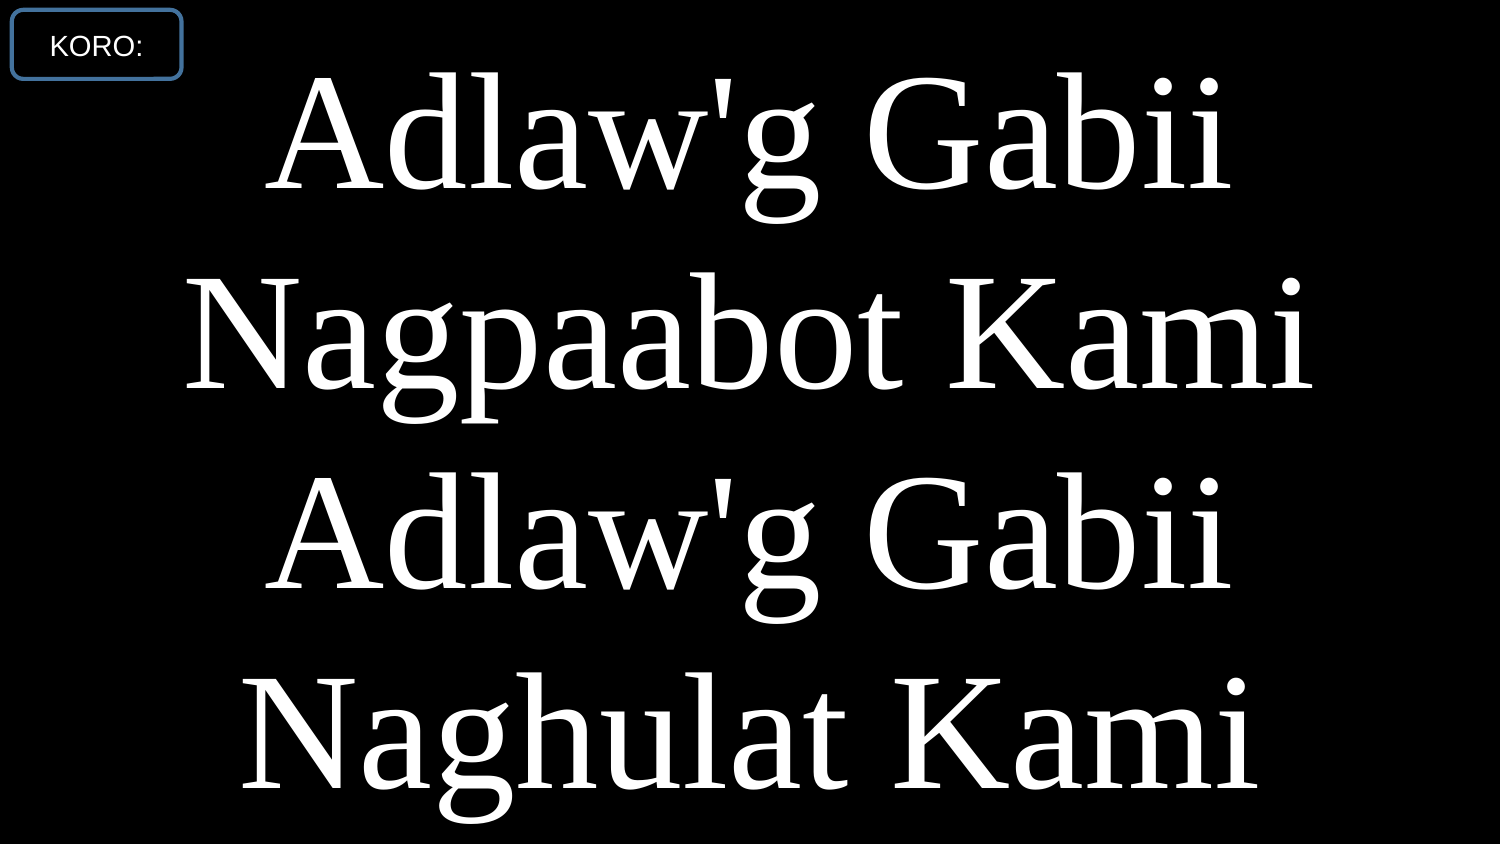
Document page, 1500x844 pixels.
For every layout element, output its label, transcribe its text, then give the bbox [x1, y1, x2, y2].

text_box KORO: [9, 7, 184, 81]
text_box Adlaw'g Gabii Nagpaabot Kami Adlaw'g Gabii Naghulat Kami [0, 0, 1500, 844]
